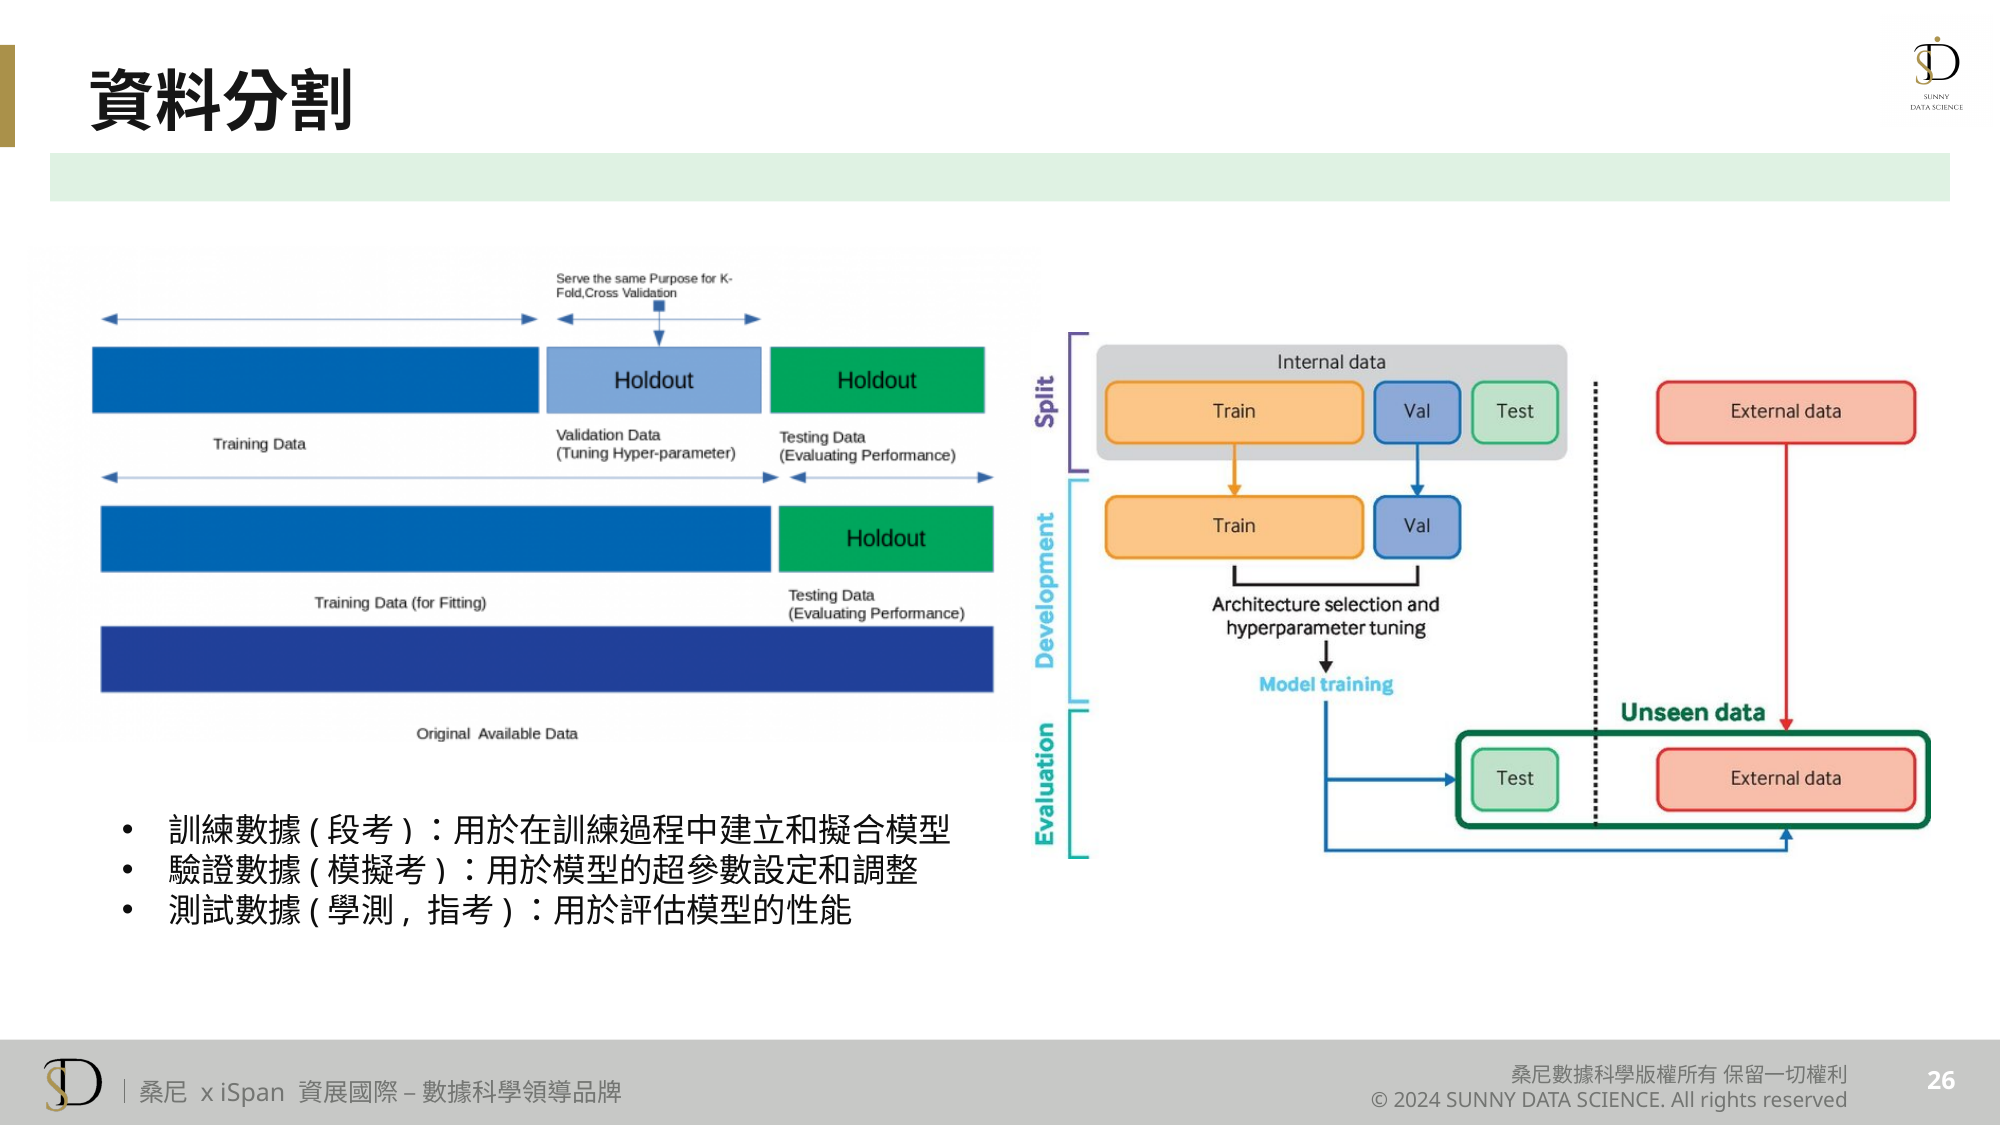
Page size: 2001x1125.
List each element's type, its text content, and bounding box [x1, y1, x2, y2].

text_box 訓練數據(段考)：用於在訓練過程中建立和擬合模型 驗證數據(模擬考)：用於模型的超參數設定和調整 測試數據(學測, 指考)：用於評估模型的性能 [107, 801, 968, 937]
picture [0, 1020, 145, 1125]
picture [27, 246, 1931, 859]
text_box 資料分割 [73, 39, 1937, 152]
text_box [49, 152, 1951, 202]
picture [1880, 14, 1993, 127]
